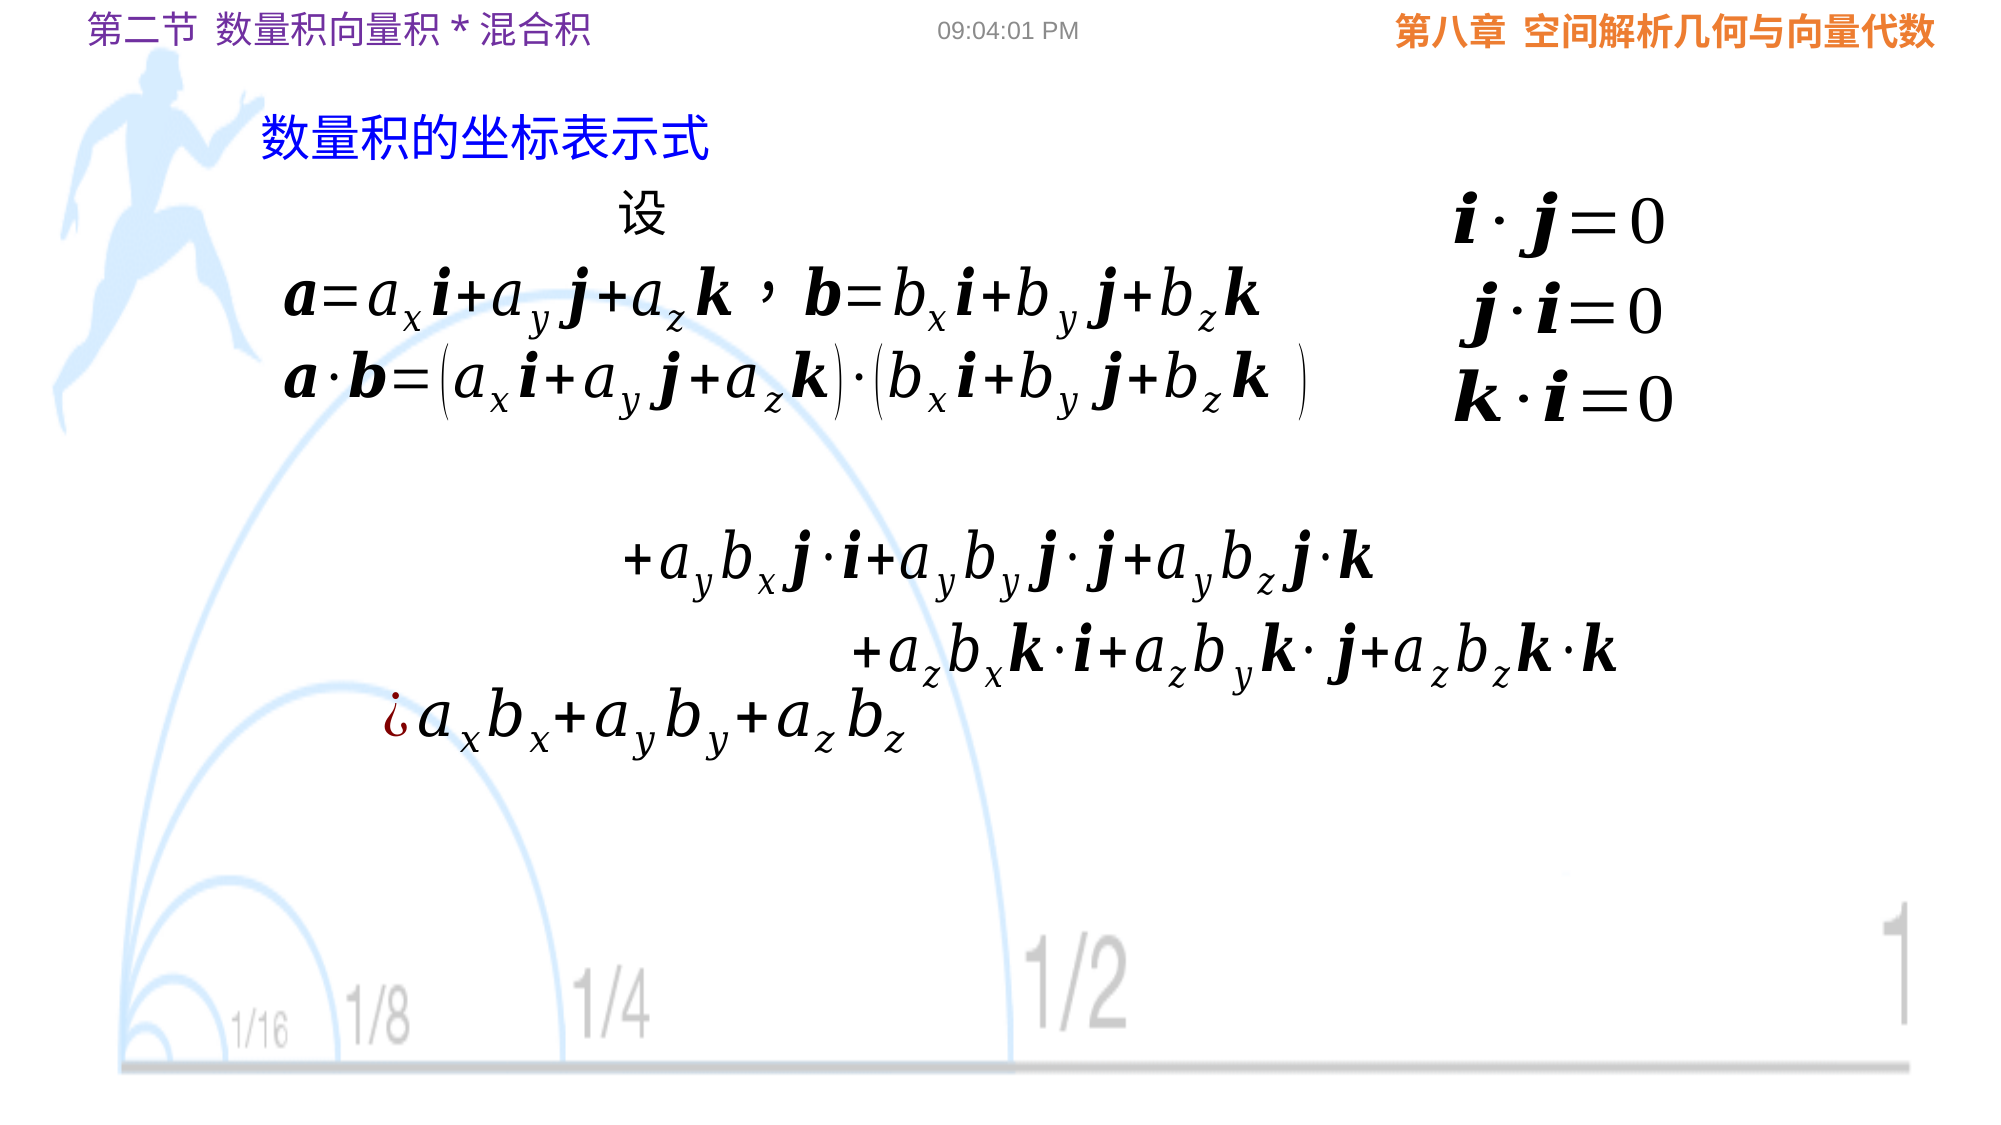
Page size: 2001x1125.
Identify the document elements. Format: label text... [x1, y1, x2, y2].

text_box 数量积的坐标表示式 [245, 98, 726, 174]
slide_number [922, 0, 1102, 60]
text_box 第二节 数量积向量积*混合积 [71, 0, 607, 59]
